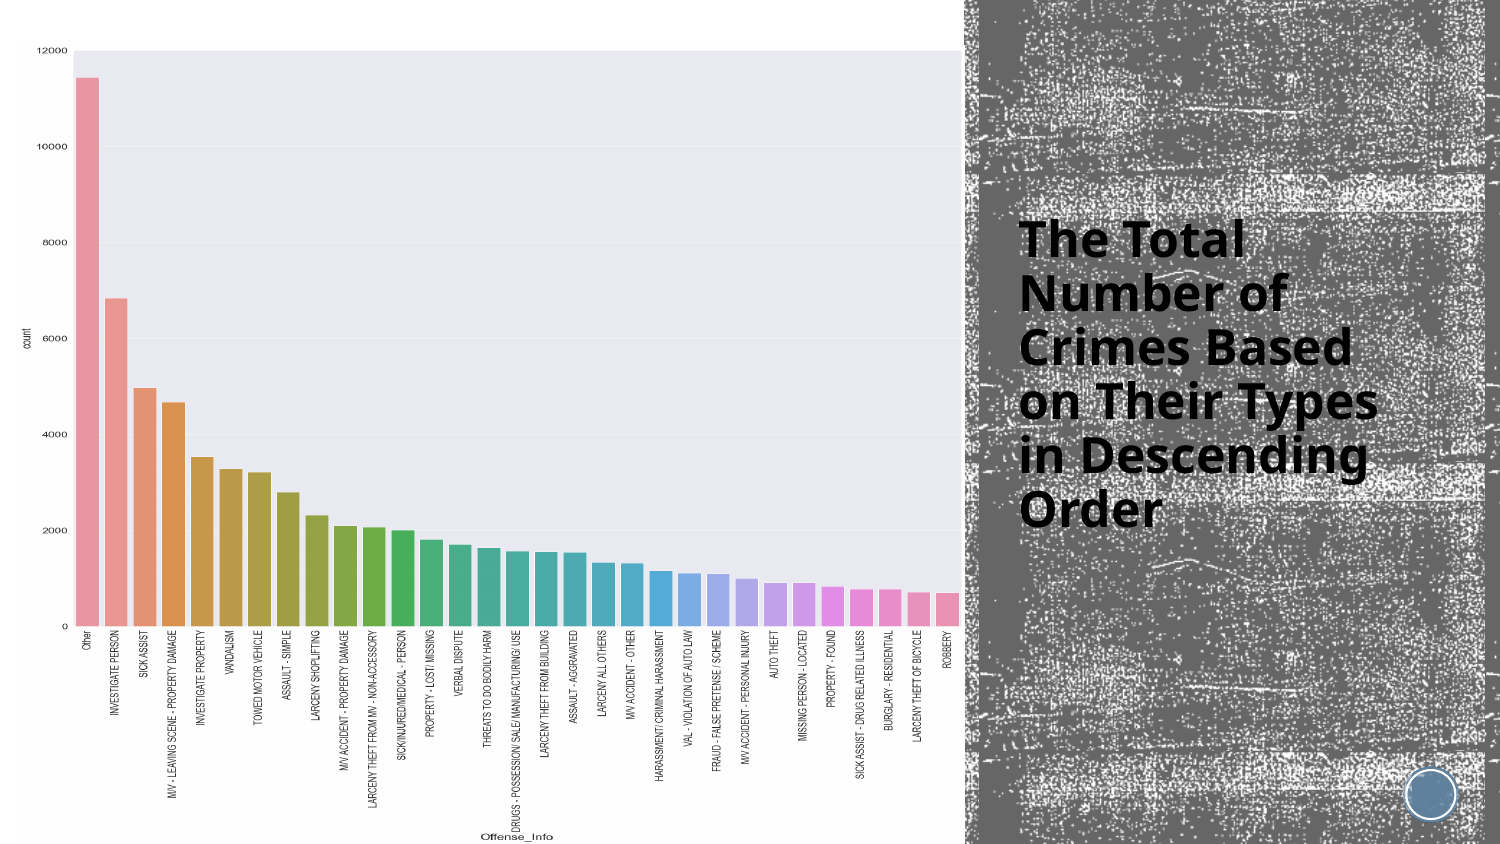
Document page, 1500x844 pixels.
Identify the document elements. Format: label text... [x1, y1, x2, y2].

title The Total Number of Crimes Based on Their Types in Descending Order [1003, 24, 1434, 729]
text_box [1405, 768, 1458, 822]
picture [17, 45, 965, 844]
text_box [963, 0, 1500, 844]
